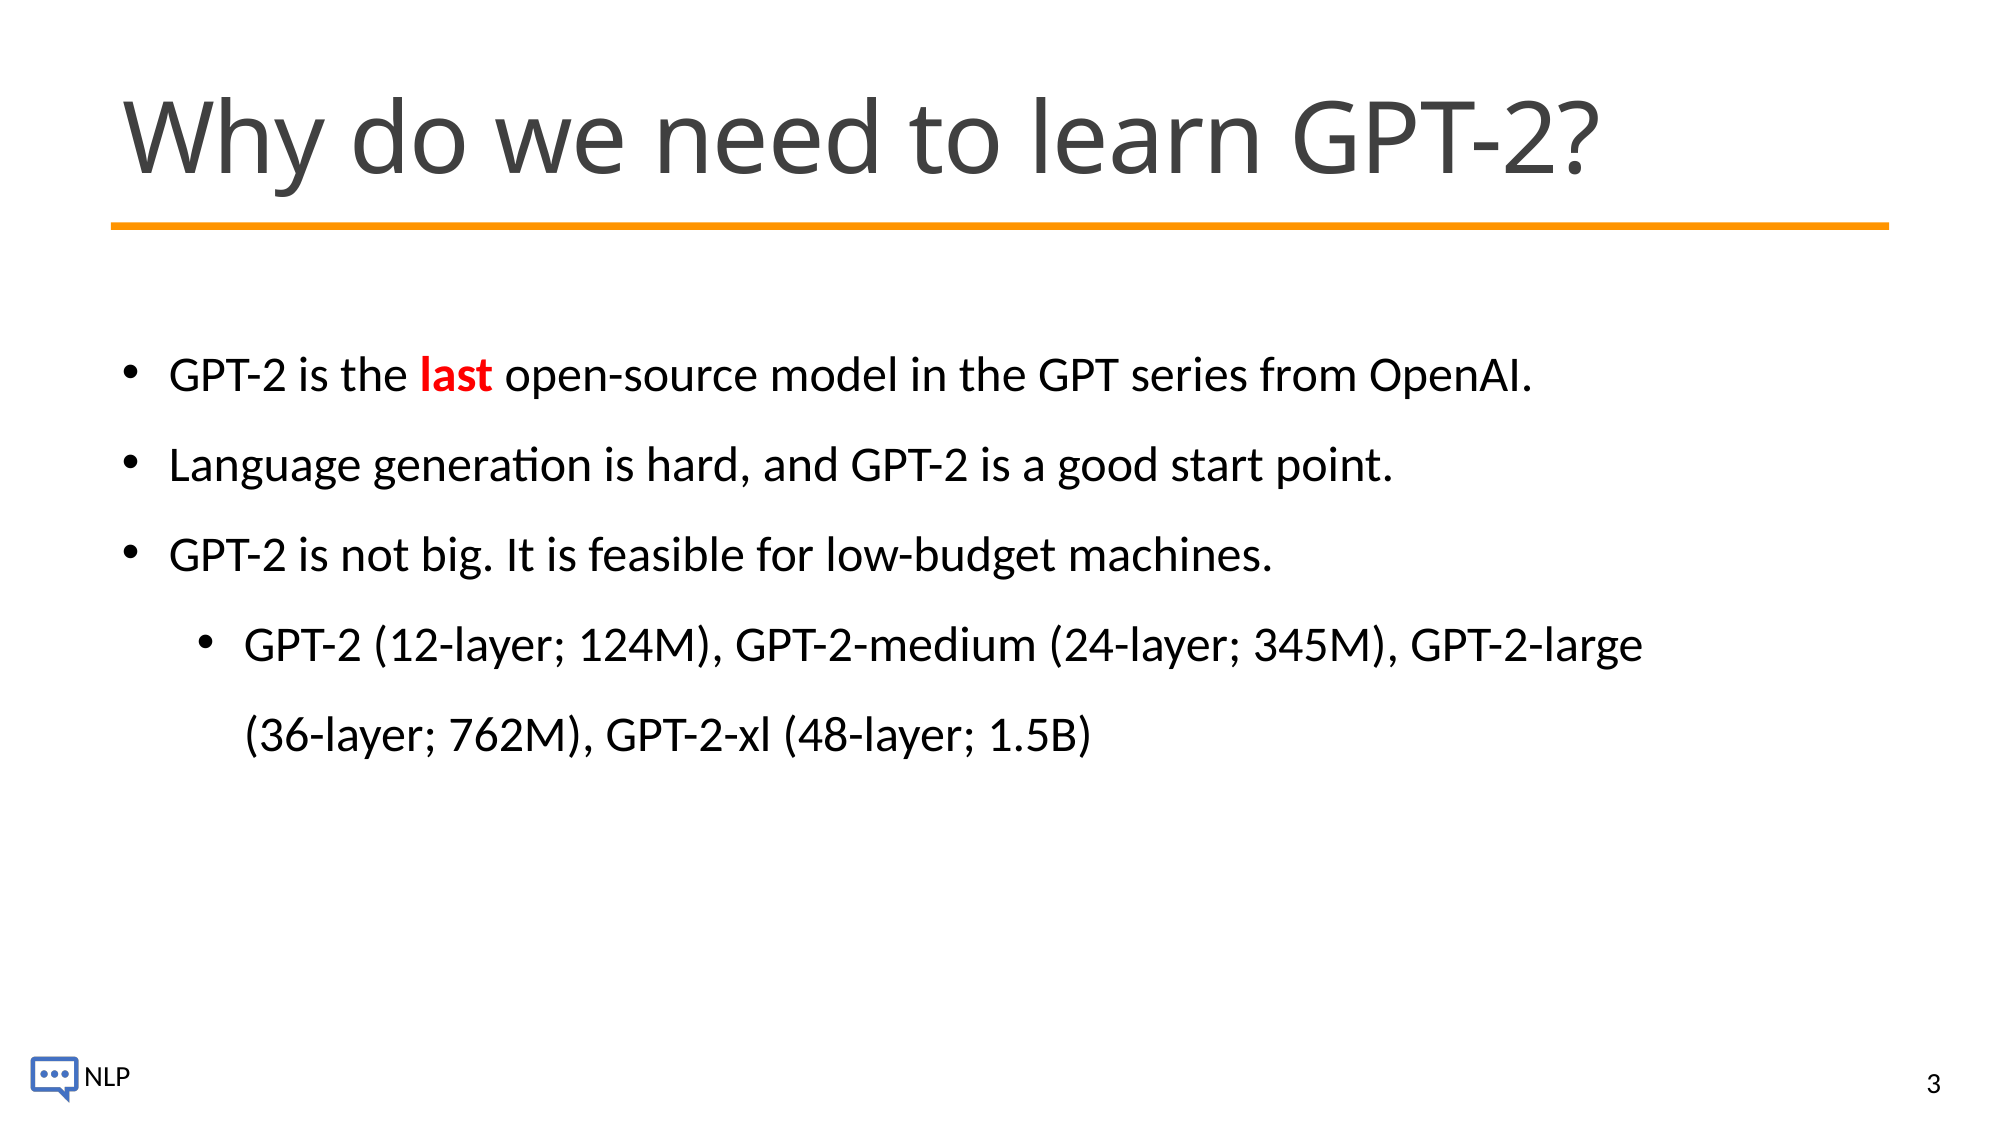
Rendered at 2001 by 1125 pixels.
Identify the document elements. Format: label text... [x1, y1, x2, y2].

title Why do we need to learn GPT-2? [107, 58, 1899, 228]
slide_number 3 [1740, 1052, 1957, 1113]
picture [23, 1047, 86, 1110]
text_box GPT-2 is the last open-source model in the GPT series from OpenAI. Language generation is hard, and GPT-2 is a good start point. GPT-2 is not big. It is feasible for low-budget machines. GPT-2 (12-layer; 124M), GPT-2-medium (24-layer; 345M), GPT-2-large (36-layer; 762M), GPT-2-xl (48-layer; 1.5B) [107, 304, 1690, 769]
